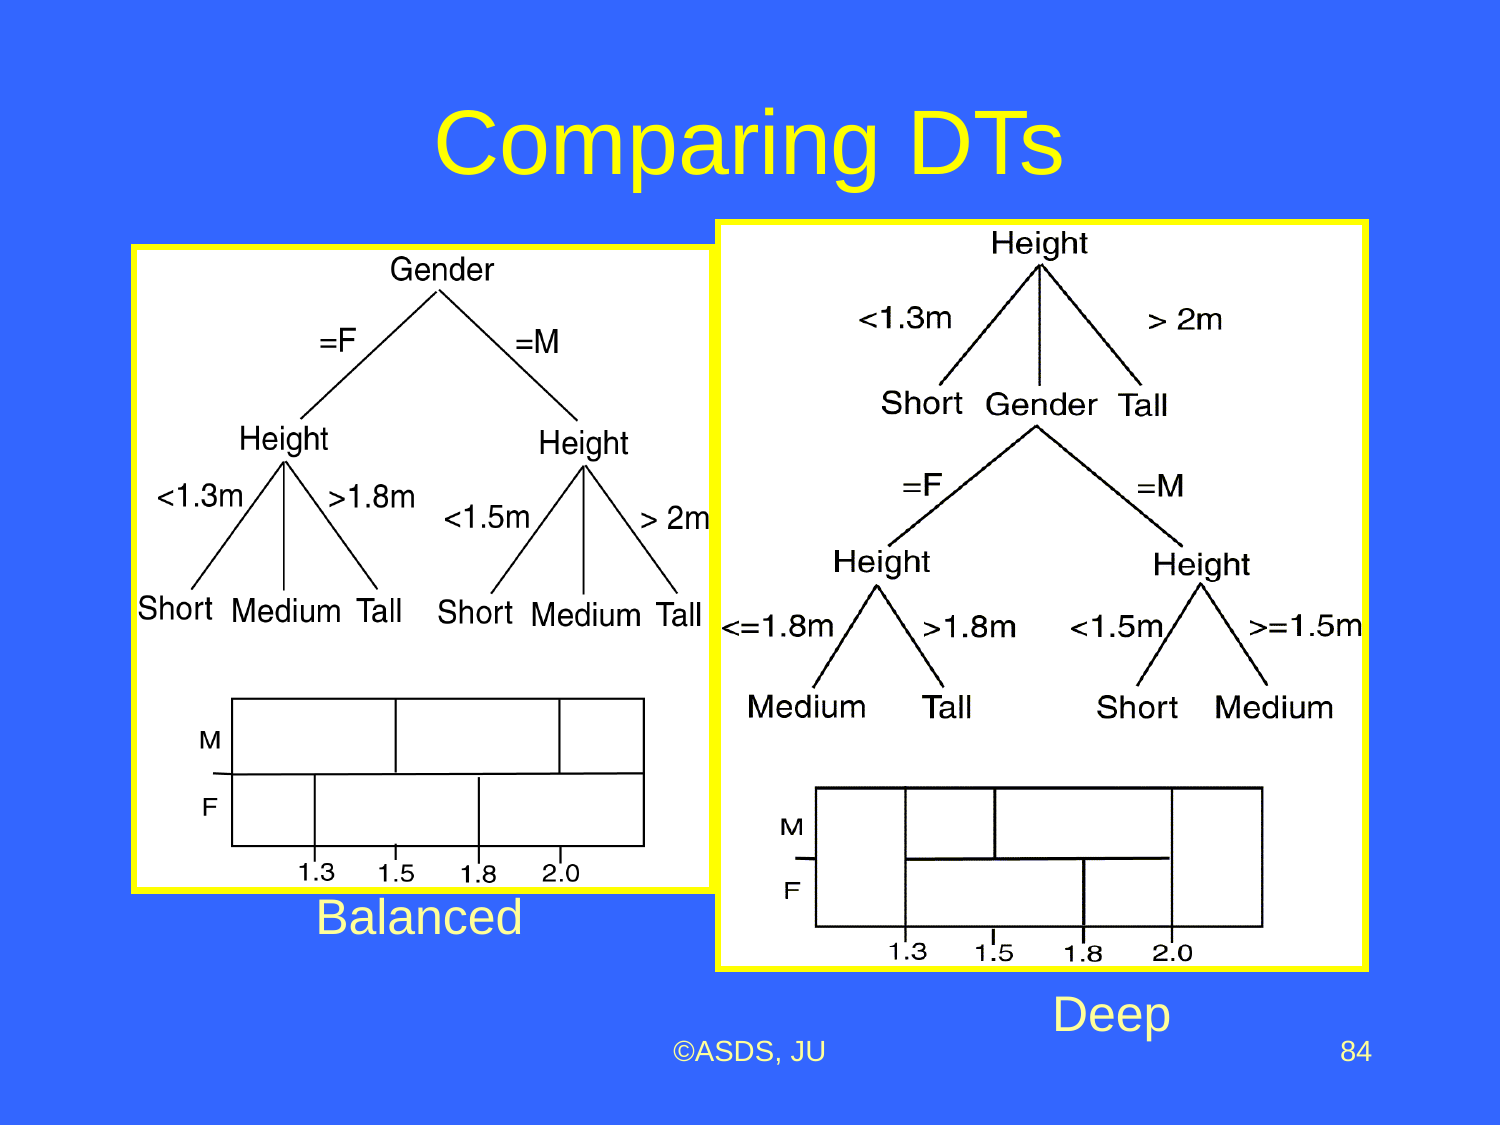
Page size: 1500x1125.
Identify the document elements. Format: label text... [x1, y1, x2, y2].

title Comparing DTs [112, 37, 1388, 238]
picture [137, 249, 710, 888]
text_box Balanced [300, 912, 539, 946]
picture [720, 224, 1363, 966]
slide_number 84 [1074, 1024, 1388, 1101]
footer ©ASDS, JU [511, 1024, 988, 1101]
text_box Deep [1037, 1009, 1188, 1043]
